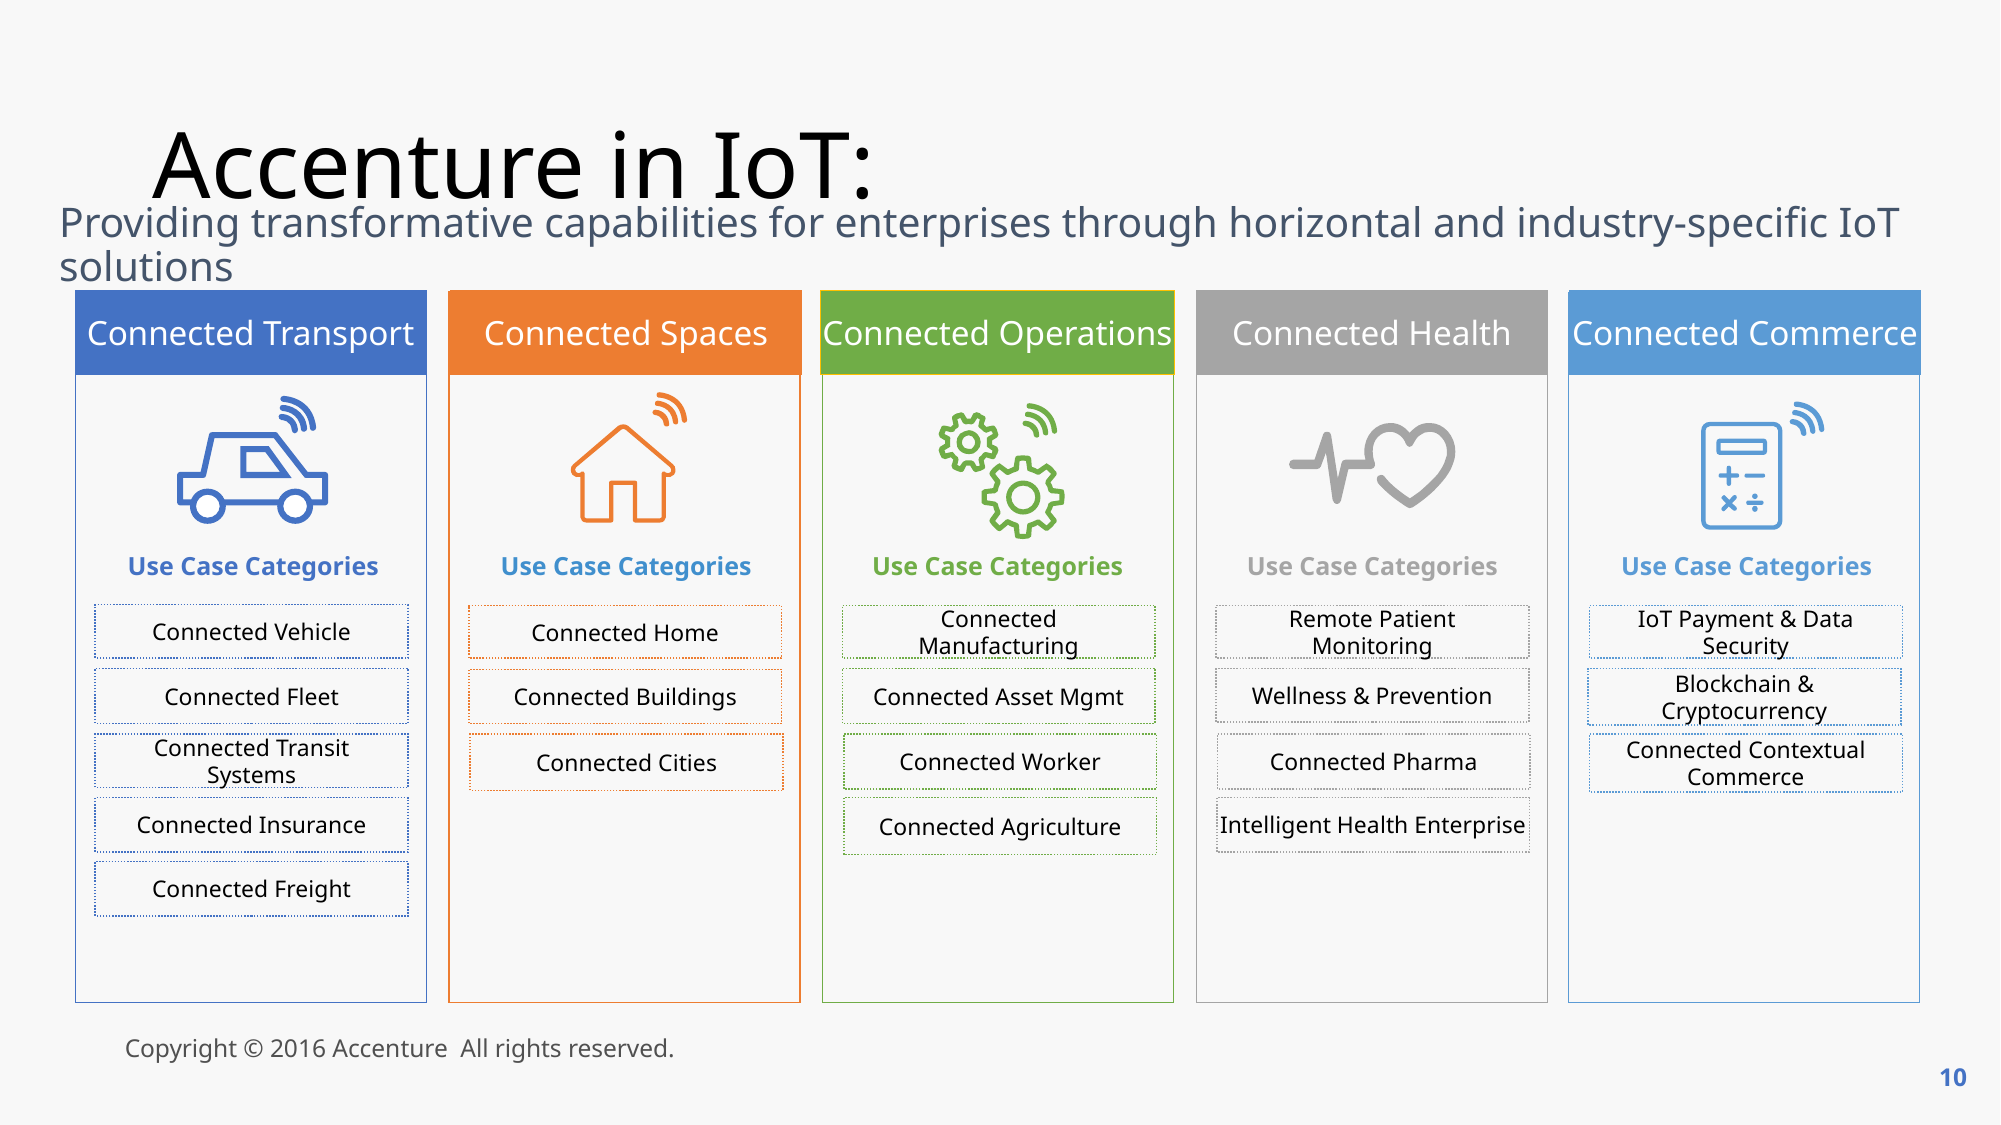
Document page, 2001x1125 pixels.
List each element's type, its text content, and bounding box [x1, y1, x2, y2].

text_box [75, 375, 427, 1003]
text_box Remote Patient Monitoring [1215, 605, 1530, 659]
text_box Use Case Categories [1580, 543, 1913, 589]
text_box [1701, 401, 1825, 530]
text_box Connected Spaces [450, 290, 802, 375]
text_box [938, 403, 1065, 540]
text_box [1568, 292, 1920, 1003]
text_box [570, 392, 688, 523]
text_box Connected Agriculture [843, 797, 1158, 856]
text_box Connected Freight [94, 861, 409, 917]
text_box Connected Cities [469, 733, 784, 791]
text_box Connected Commerce [1569, 290, 1921, 375]
text_box Intelligent Health Enterprise [1216, 797, 1531, 853]
text_box Connected Insurance [94, 797, 409, 853]
text_box Blockchain & Cryptocurrency [1587, 667, 1902, 726]
text_box Connected Health [1196, 290, 1548, 375]
text_box Connected Operations [820, 290, 1175, 375]
text_box [448, 291, 801, 1003]
text_box Connected Pharma [1216, 733, 1531, 790]
text_box Connected Worker [843, 733, 1158, 790]
footer Copyright © 2016 Accenture All rights reserved. [73, 1038, 727, 1057]
text_box Use Case Categories [460, 543, 793, 589]
text_box Use Case Categories [831, 543, 1164, 589]
text_box Use Case Categories [87, 543, 420, 589]
text_box Connected Vehicle [94, 604, 409, 659]
text_box Connected Asset Mgmt [841, 667, 1156, 724]
text_box [1196, 375, 1548, 1003]
list Providing transformative capabilities for enterprises through horizontal and industry-specific IoT solutions [44, 195, 1956, 521]
text_box Connected Home [468, 605, 783, 659]
text_box Wellness & Prevention [1215, 668, 1530, 723]
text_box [177, 395, 329, 524]
text_box 10 [1932, 1064, 1967, 1092]
text_box Connected Manufacturing [841, 605, 1156, 659]
text_box [1289, 423, 1456, 509]
text_box Connected Buildings [468, 668, 783, 724]
text_box IoT Payment & Data Security [1588, 605, 1903, 659]
text_box Connected Fleet [94, 667, 409, 724]
text_box [822, 375, 1174, 1003]
text_box Connected Contextual Commerce [1588, 733, 1903, 793]
text_box Use Case Categories [1206, 543, 1539, 589]
title Accenture in IoT: [137, 59, 1863, 195]
text_box Connected Transport [75, 290, 427, 375]
text_box Connected Transit Systems [94, 733, 409, 789]
